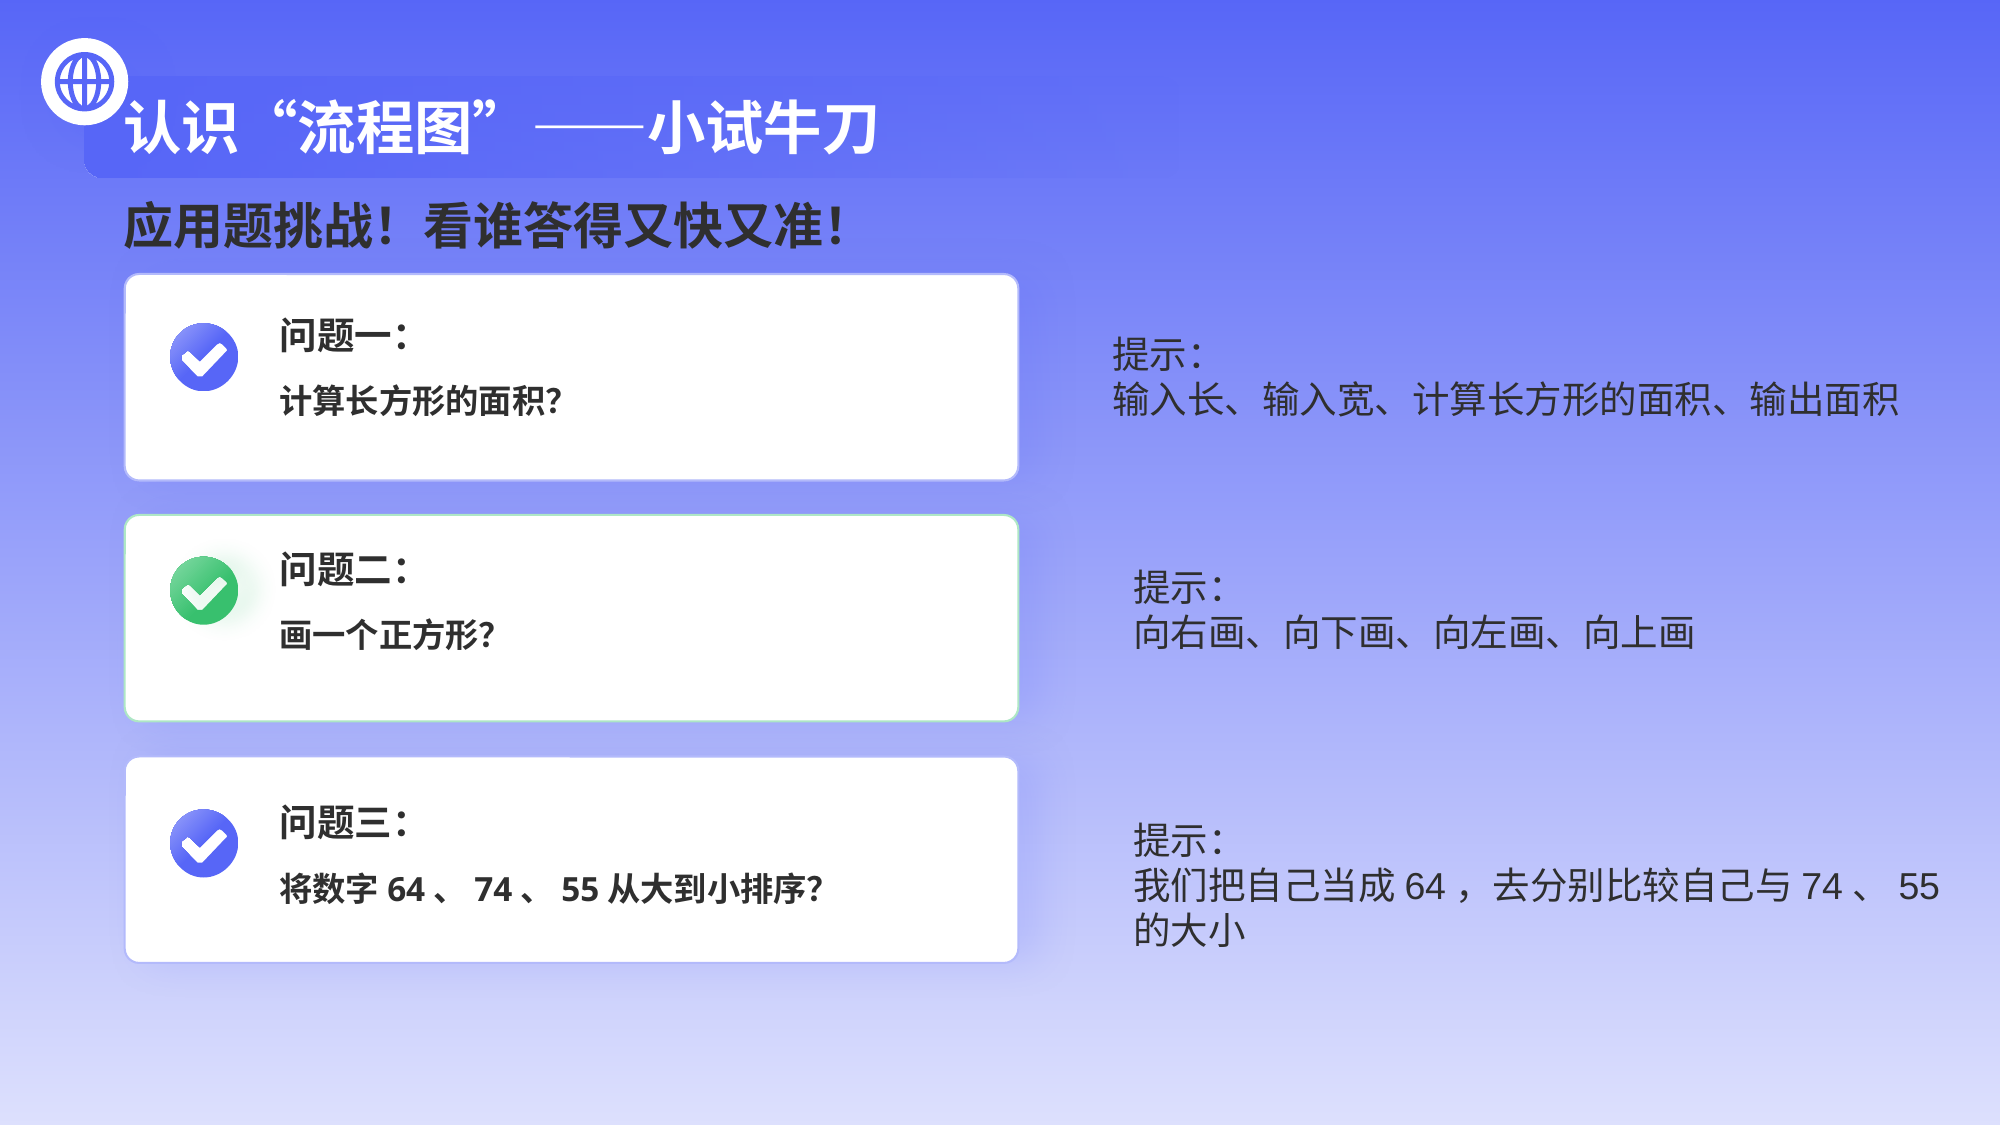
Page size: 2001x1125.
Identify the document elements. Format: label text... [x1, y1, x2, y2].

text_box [124, 273, 1019, 481]
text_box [124, 514, 1019, 722]
text_box 提示： 输入长、输入宽、计算长方形的面积、输出面积 [1097, 323, 1959, 428]
text_box 提示： 向右画、向下画、向左画、向上画 [1118, 556, 1979, 662]
text_box 应用题挑战！看谁答得又快又准！ [108, 187, 1000, 265]
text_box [124, 756, 1019, 963]
title 认识“流程图”——小试牛刀 [108, 21, 1890, 169]
text_box 提示： 我们把自己当成64，去分别比较自己与74、55的大小 [1118, 809, 1979, 960]
